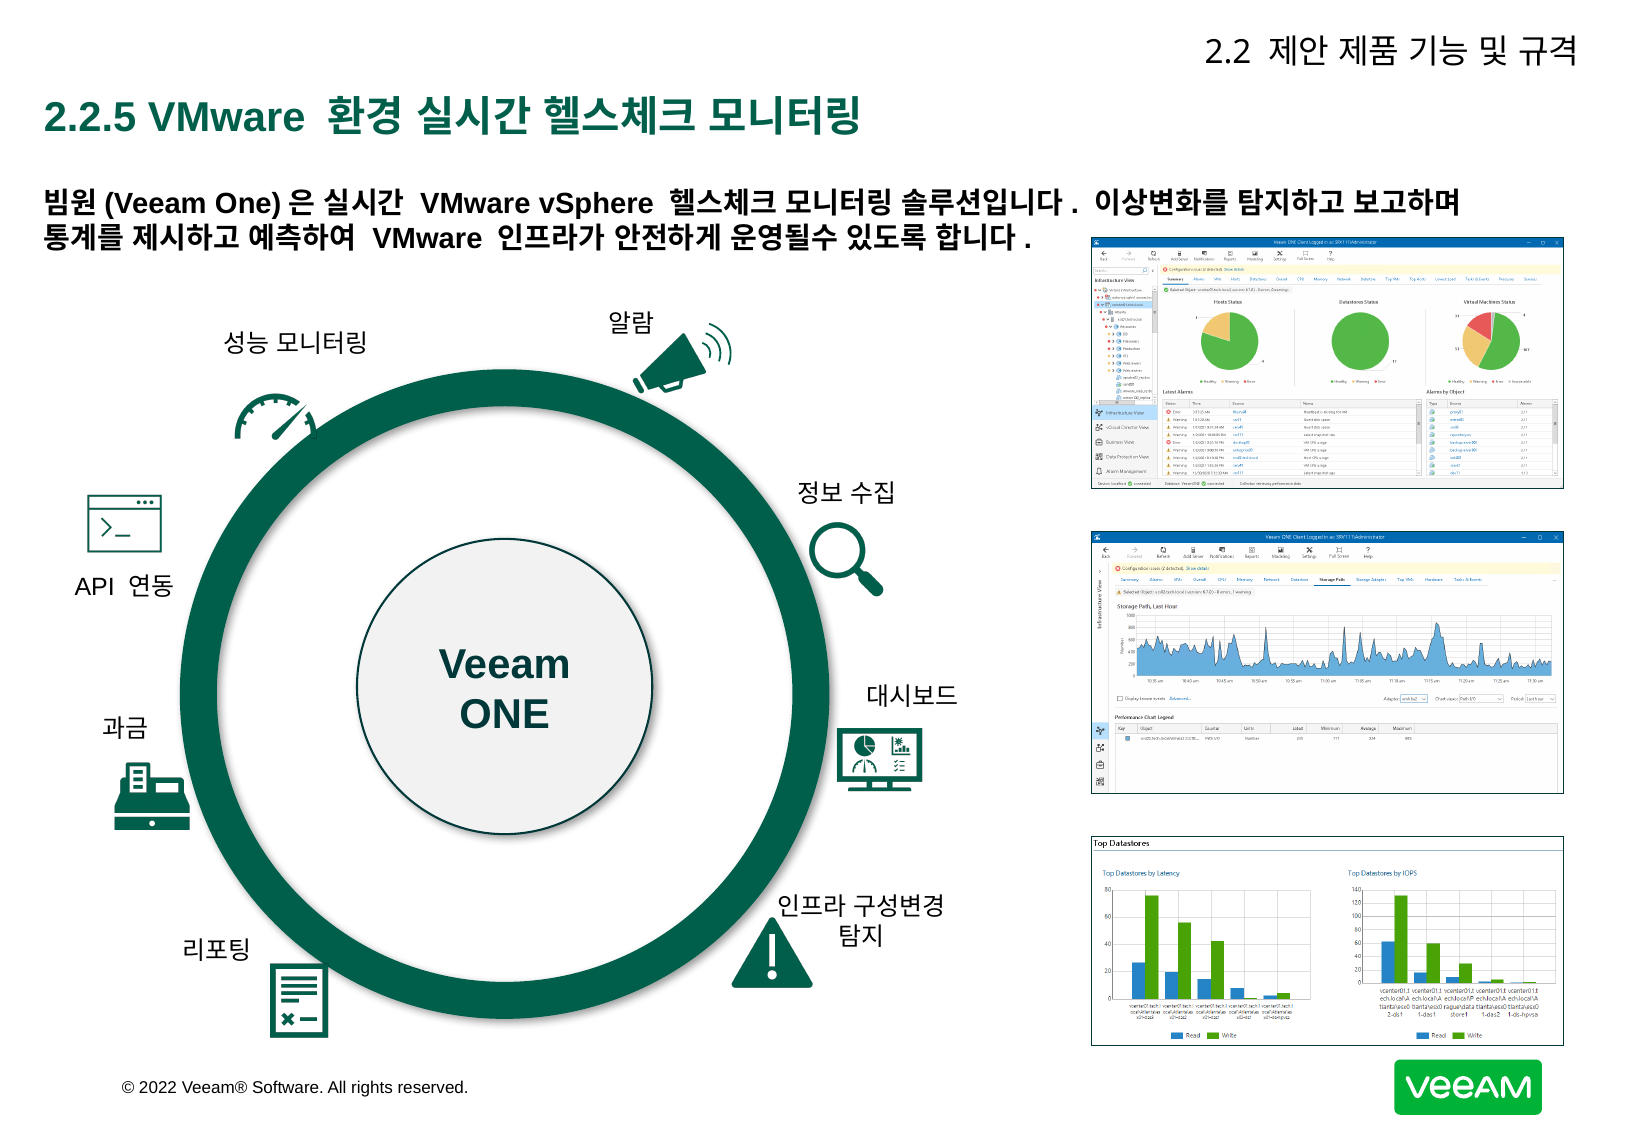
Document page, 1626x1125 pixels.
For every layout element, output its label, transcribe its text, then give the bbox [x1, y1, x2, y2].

picture [727, 908, 817, 997]
text_box 알람 [545, 301, 724, 343]
picture [79, 479, 169, 568]
list 빔원(Veeam One)은 실시간 VMware vSphere 헬스체크 모니터링 솔루션입니다. 이상변화를 탐지하고 보고하며 통계를 제시하고 예측하여 VMware 인프라가 안전하게 운영될수 있도록 합니다. [28, 177, 1565, 355]
picture [1090, 836, 1564, 1046]
text_box API 연동 [27, 564, 221, 606]
picture [463, 647, 536, 720]
text_box [178, 368, 831, 1020]
text_box 과금 [54, 706, 197, 749]
text_box 대시보드 [834, 674, 991, 717]
picture [1090, 531, 1564, 794]
text_box 리포팅 [152, 928, 282, 971]
text_box 성능 모니터링 [162, 321, 430, 363]
list 2.2 제안 제품 기능 및 규격 [944, 23, 1595, 83]
picture [801, 514, 891, 604]
picture [835, 715, 924, 804]
picture [230, 371, 320, 461]
text_box 정보 수집 [791, 471, 966, 514]
text_box Veeam ONE [355, 537, 654, 836]
title 2.2.5 VMware 환경 실시간 헬스체크 모니터링 [28, 88, 1469, 148]
picture [107, 753, 197, 843]
picture [254, 956, 344, 1046]
picture [1090, 237, 1564, 489]
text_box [625, 318, 730, 408]
text_box 인프라 구성변경 탐지 [762, 884, 961, 957]
